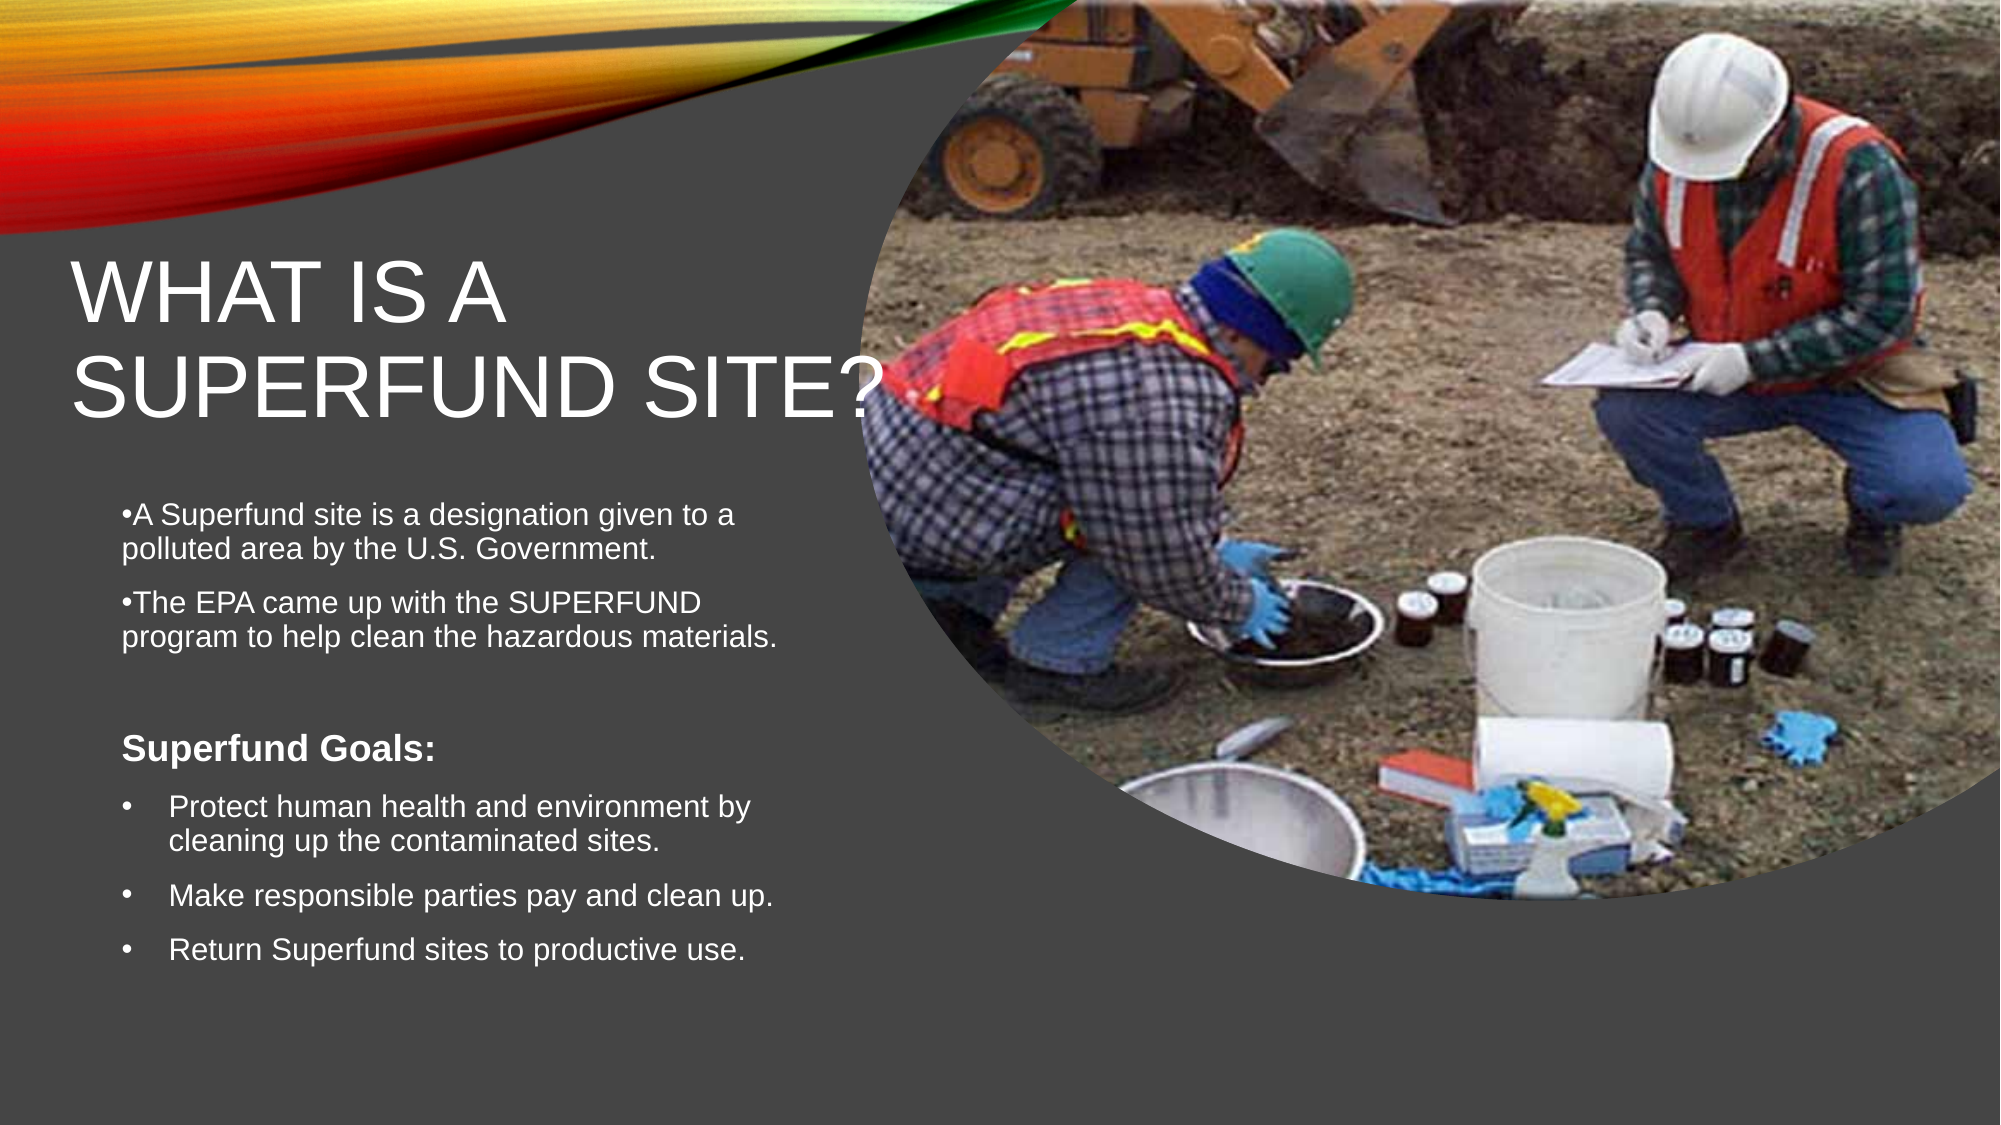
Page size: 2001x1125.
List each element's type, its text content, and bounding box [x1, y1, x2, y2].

list A Superfund site is a designation given to a polluted area by the U.S. Government. The EPA came up with the SUPERFUND program to help clean the hazardous materials. Superfund Goals: Protect human health and environment by cleaning up the contaminated sites. Make responsible parties pay and clean up. Return Superfund sites to productive use. [106, 491, 827, 989]
title What is a Superfund site? [55, 232, 858, 451]
picture [0, 0, 2000, 901]
